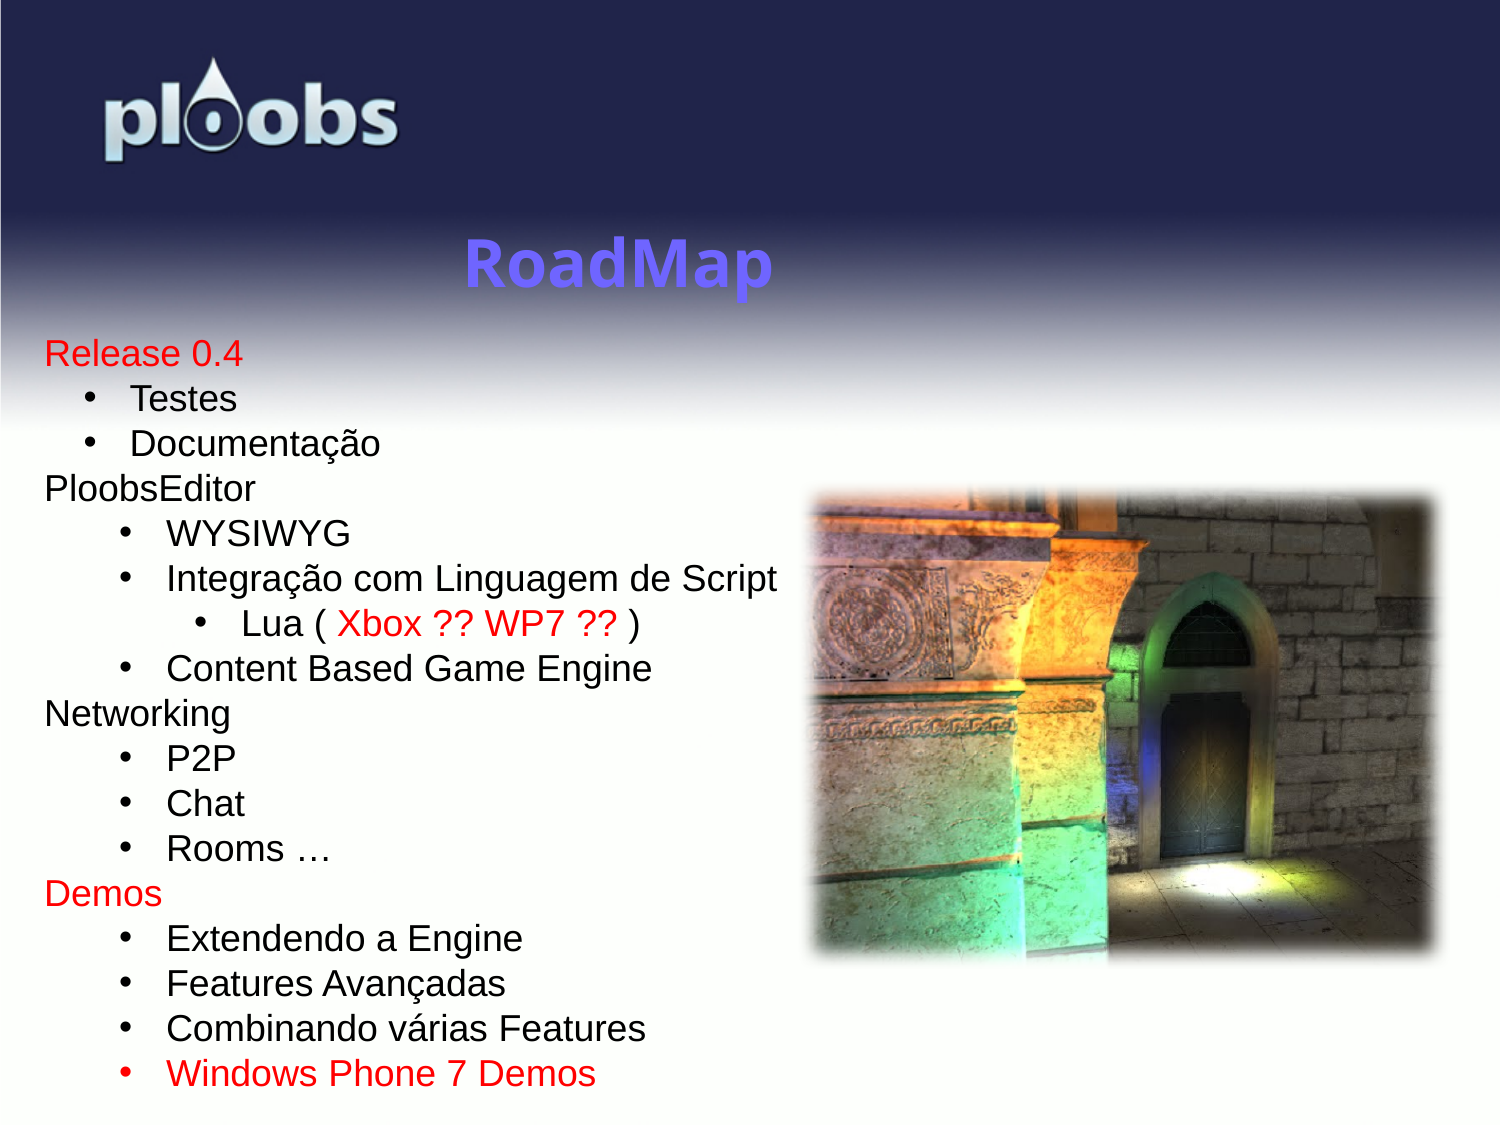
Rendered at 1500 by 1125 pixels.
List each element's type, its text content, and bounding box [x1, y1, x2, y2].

text_box Release 0.4 Testes Documentação PloobsEditor WYSIWYG Integração com Linguagem de Script Lua ( Xbox ?? WP7 ?? ) Content Based Game Engine Networking P2P Chat Rooms … Demos Extendendo a Engine Features Avançadas Combinando várias Features Windows Phone 7 Demos [29, 321, 1046, 1125]
picture [0, 0, 1500, 1125]
text_box RoadMap [447, 213, 791, 309]
